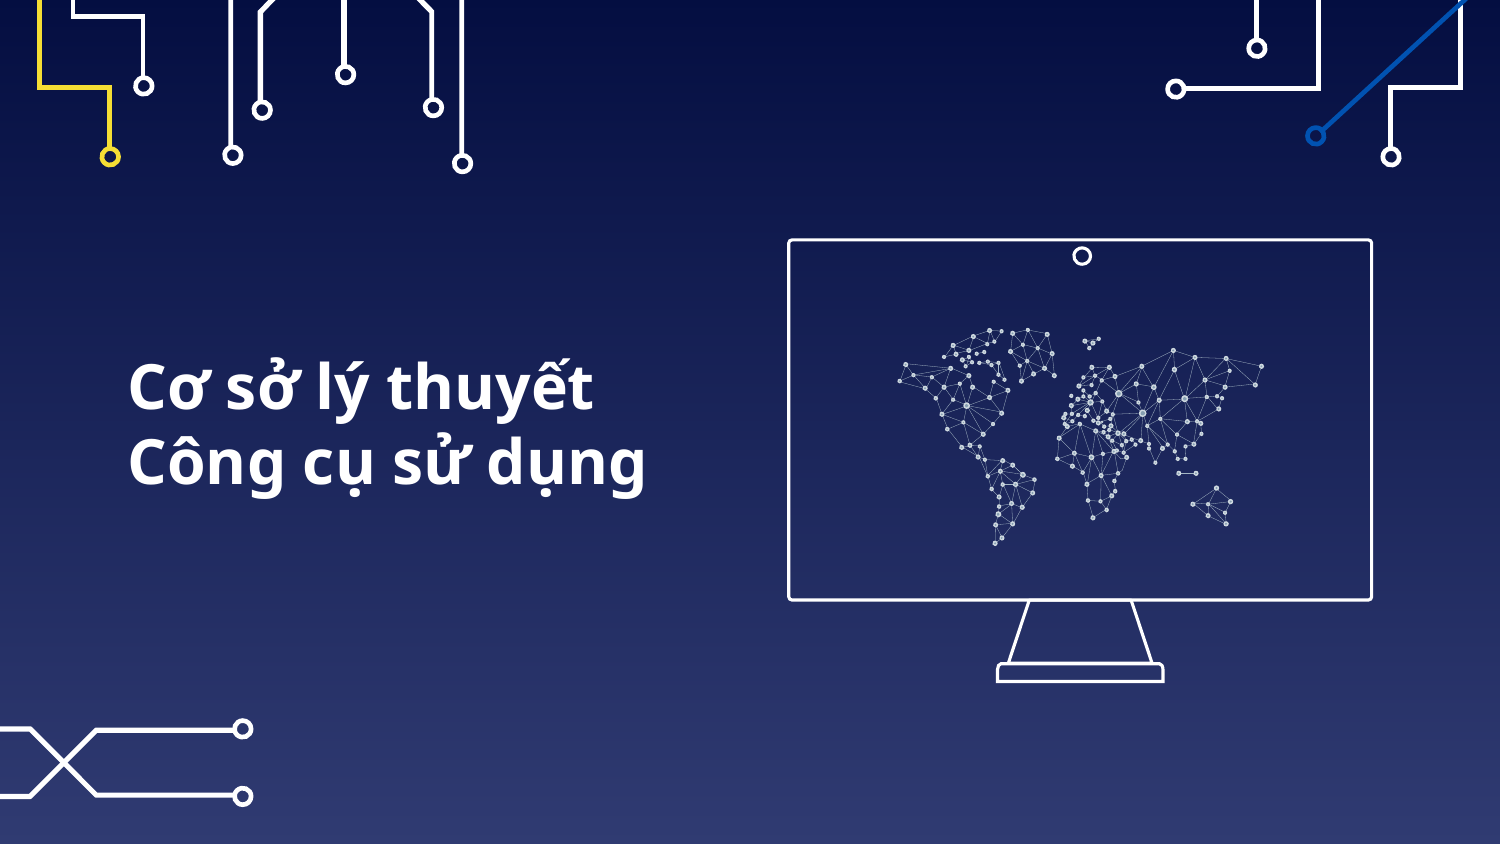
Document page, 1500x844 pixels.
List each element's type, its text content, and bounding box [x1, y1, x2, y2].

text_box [788, 239, 1372, 682]
title Cơ sở lý thuyết Công cụ sử dụng [112, 364, 666, 479]
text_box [896, 327, 1265, 547]
